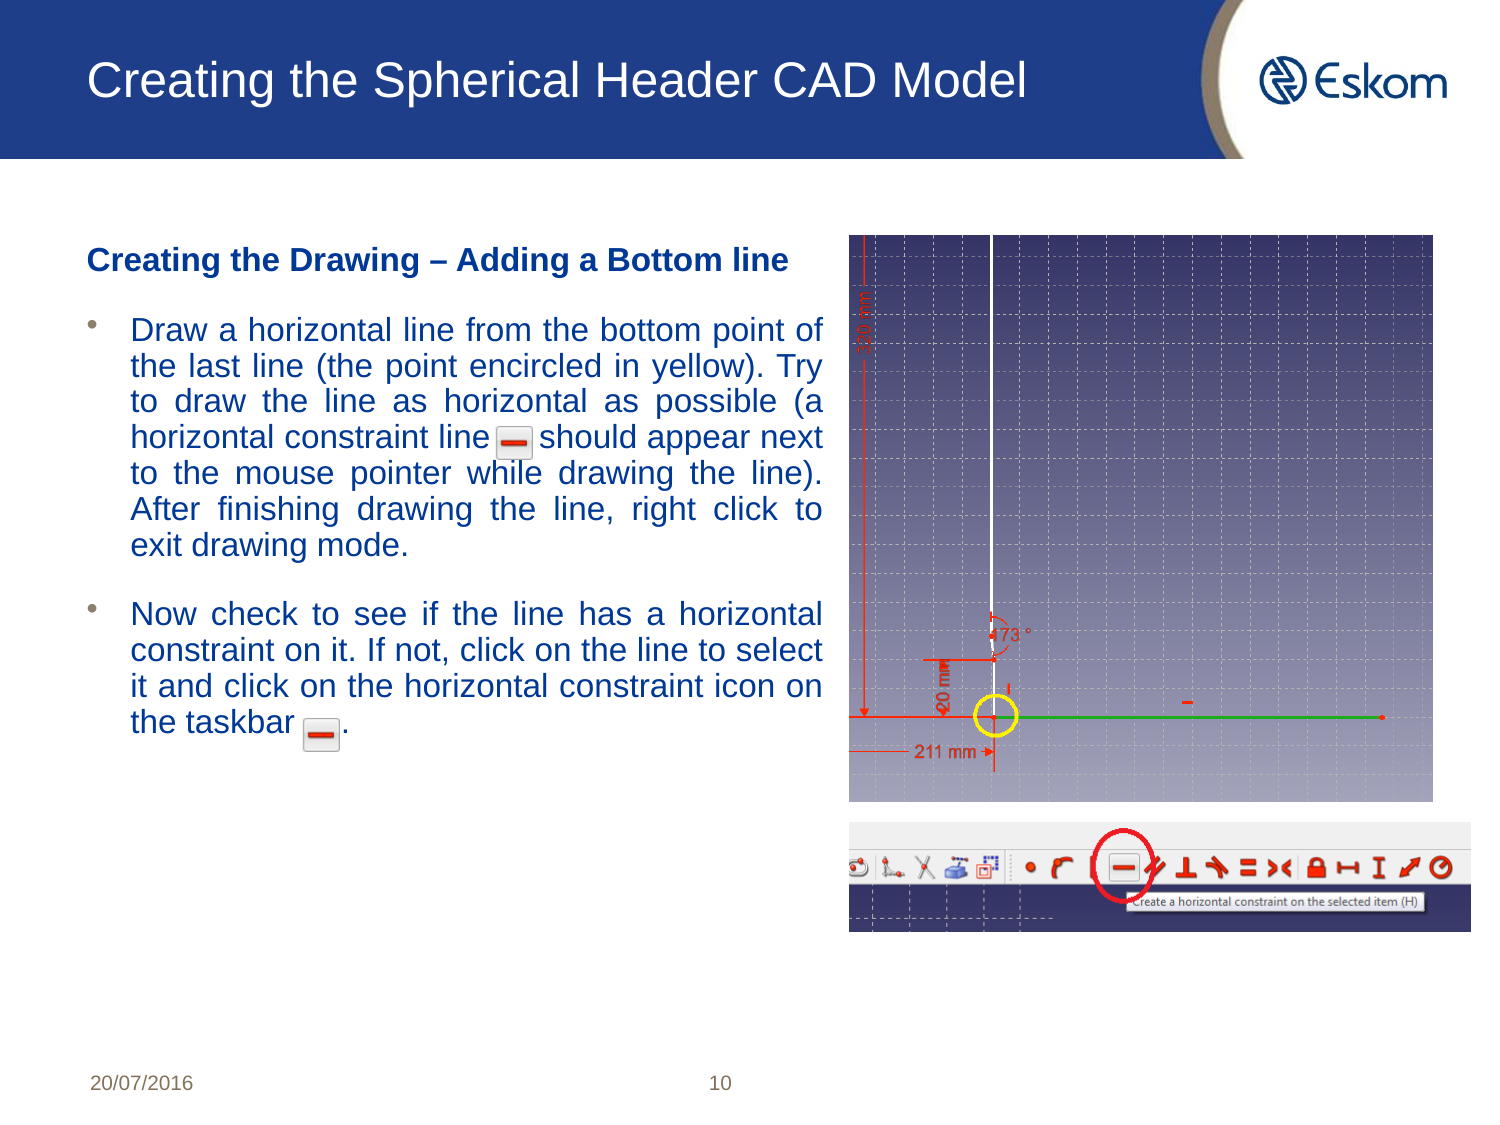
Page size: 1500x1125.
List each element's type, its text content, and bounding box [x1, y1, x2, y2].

picture [494, 426, 533, 460]
picture [849, 235, 1433, 803]
picture [0, 0, 1246, 159]
title Creating the Spherical Header CAD Model [71, 27, 1142, 137]
picture [302, 718, 340, 752]
slide_number 10 [643, 1064, 798, 1103]
picture [849, 822, 1471, 932]
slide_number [75, 1064, 361, 1103]
list Creating the Drawing – Adding a Bottom line Draw a horizontal line from the bottom point of the last line (the point encircled in yellow). Try to draw the line as horizontal as possible (a horizontal constraint line should appear next to the mouse pointer while drawing the line). After finishing drawing the line, right click to exit drawing mode. Now check to see if the line has a horizontal constraint on it. If not, click on the line to select it and click on the horizontal constraint icon on the taskbar . [71, 235, 840, 1064]
picture [1257, 55, 1450, 105]
